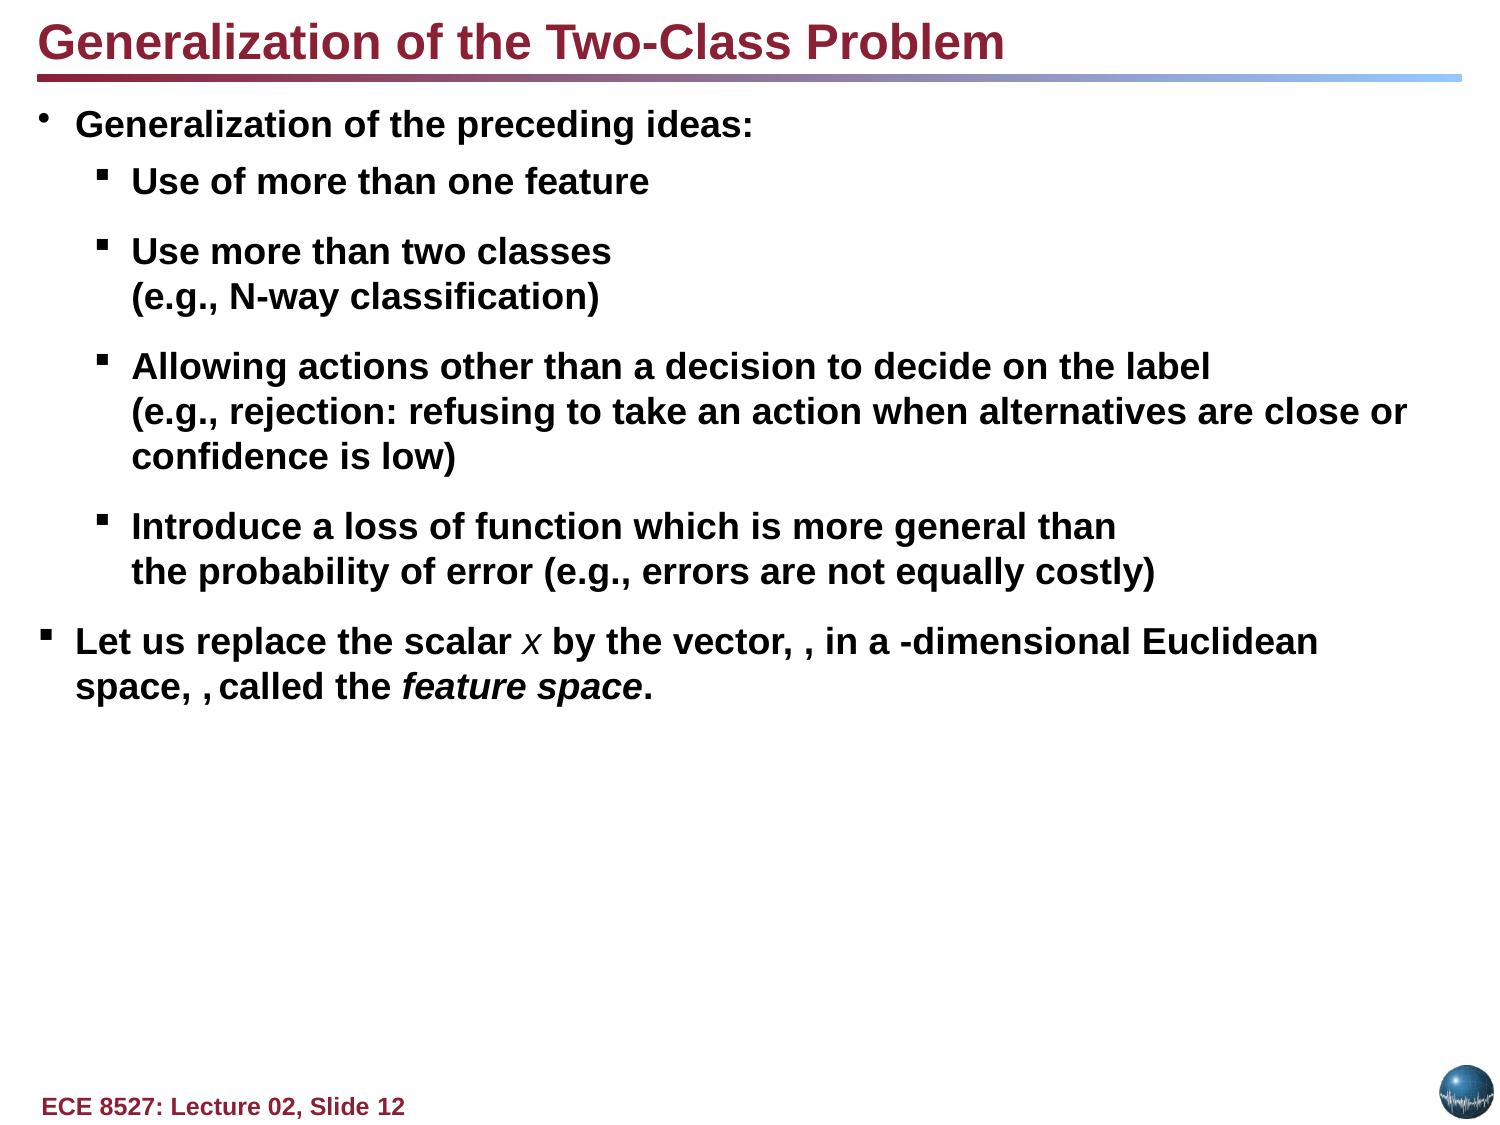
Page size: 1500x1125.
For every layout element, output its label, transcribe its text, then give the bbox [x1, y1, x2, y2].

picture [1439, 1065, 1494, 1119]
text_box Generalization of the Two-Class Problem [37, 9, 1463, 70]
